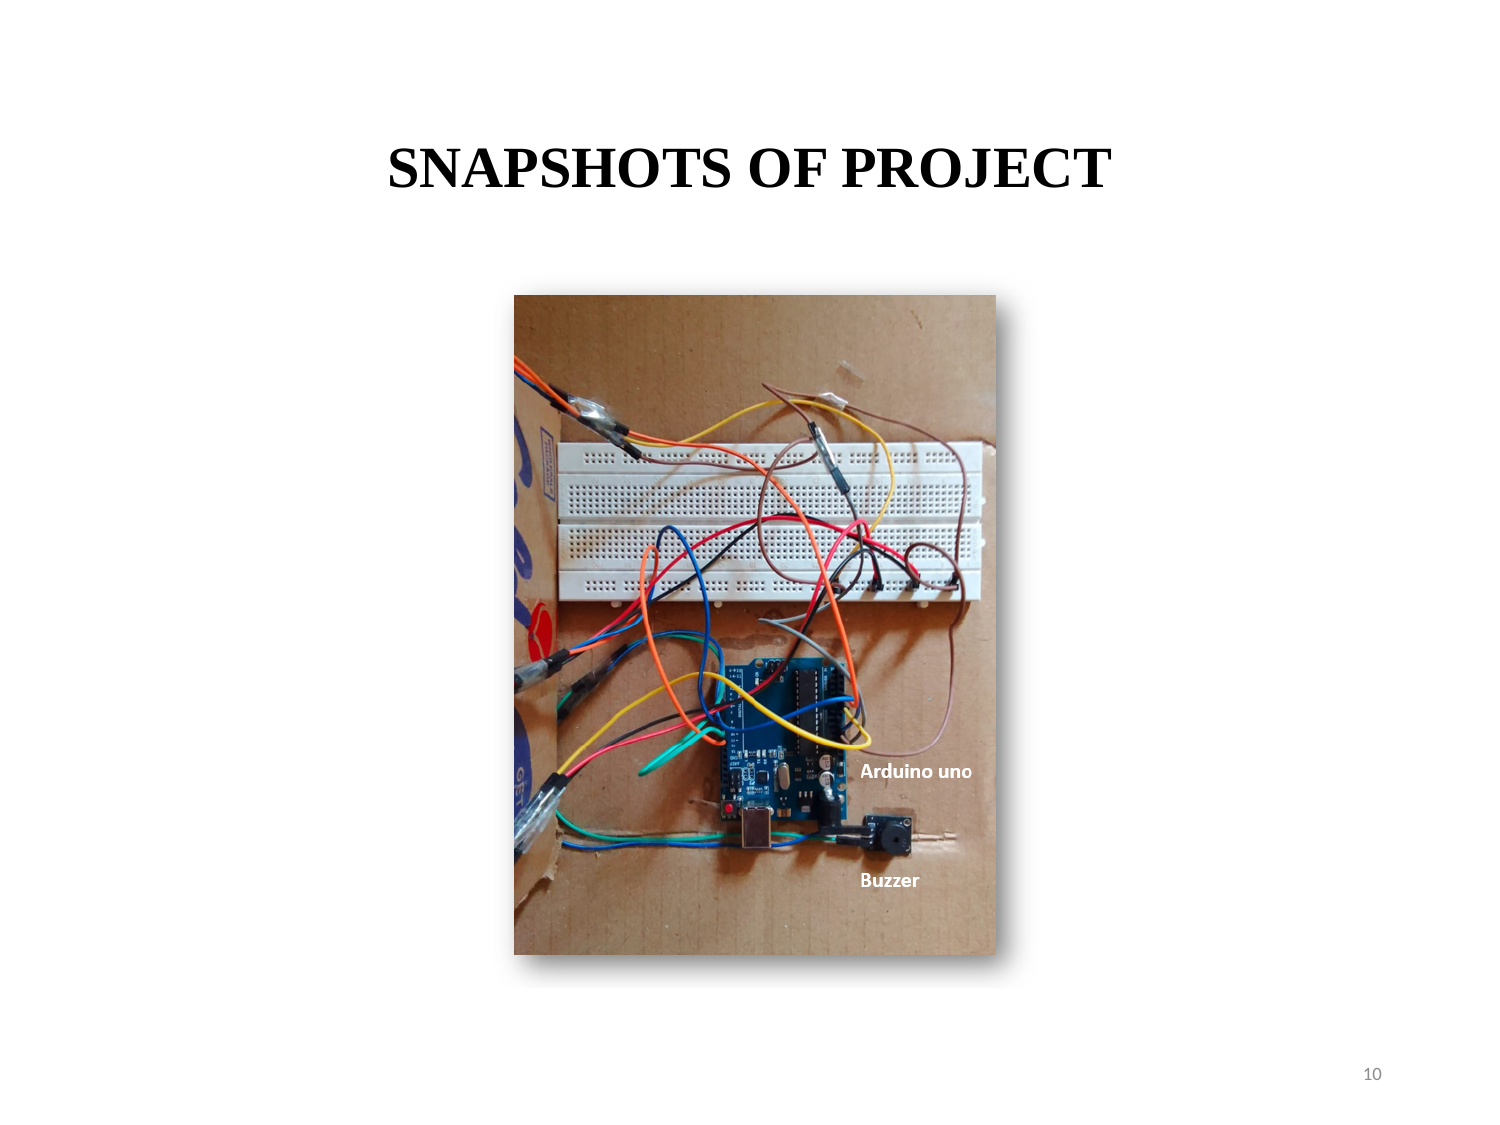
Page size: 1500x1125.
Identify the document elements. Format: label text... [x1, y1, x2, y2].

picture [109, 262, 1399, 988]
title SNAPSHOTS OF PROJECT [103, 59, 1397, 278]
slide_number 10 [1059, 1042, 1397, 1103]
